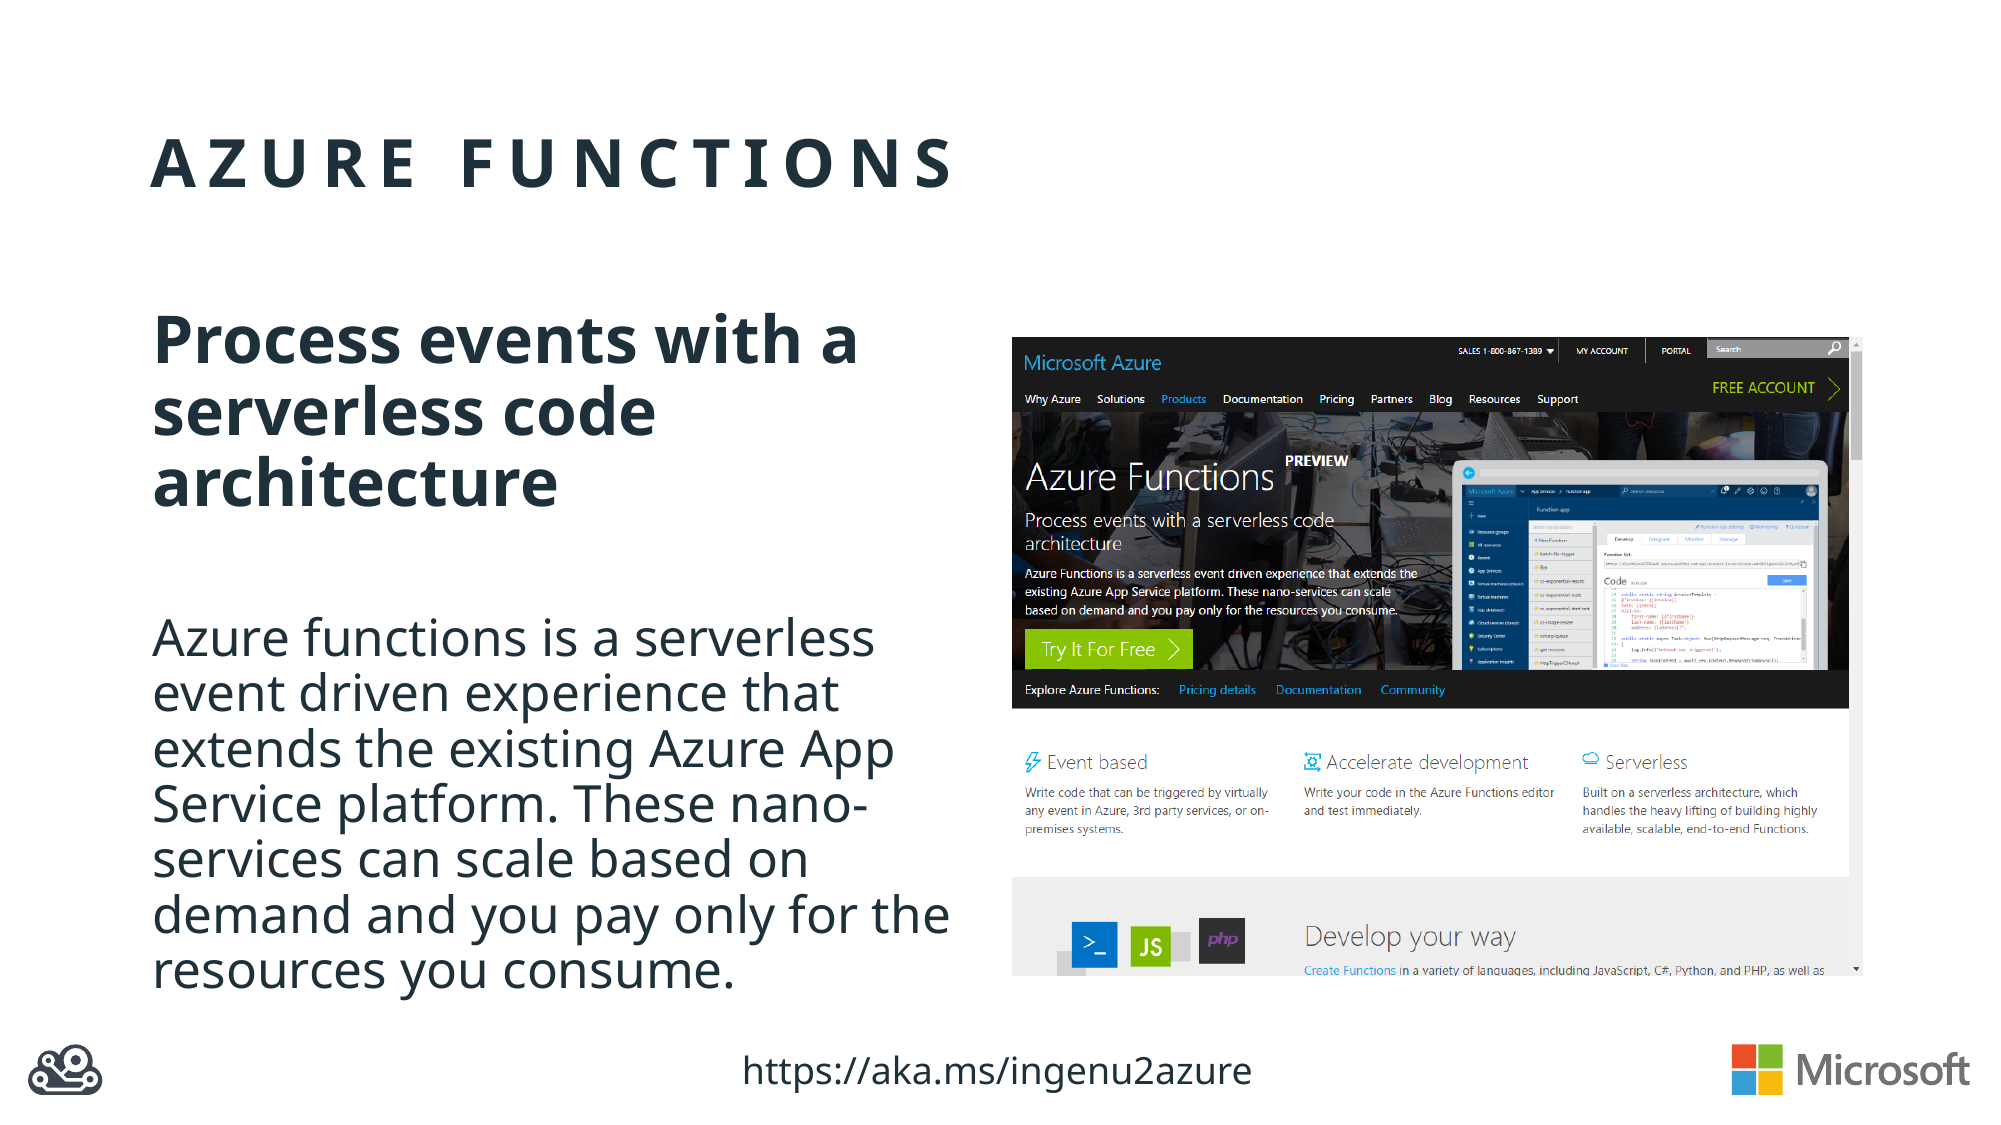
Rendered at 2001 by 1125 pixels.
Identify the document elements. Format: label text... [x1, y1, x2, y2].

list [1012, 337, 1863, 976]
text_box https://aka.ms/ingenu2azure [727, 1039, 1268, 1100]
title Azure functions [135, 57, 1860, 275]
list Process events with a serverless code architecture Azure functions is a serverless event driven experience that extends the existing Azure App Service platform. These nano-services can scale based on demand and you pay only for the resources you consume. [137, 299, 988, 1014]
